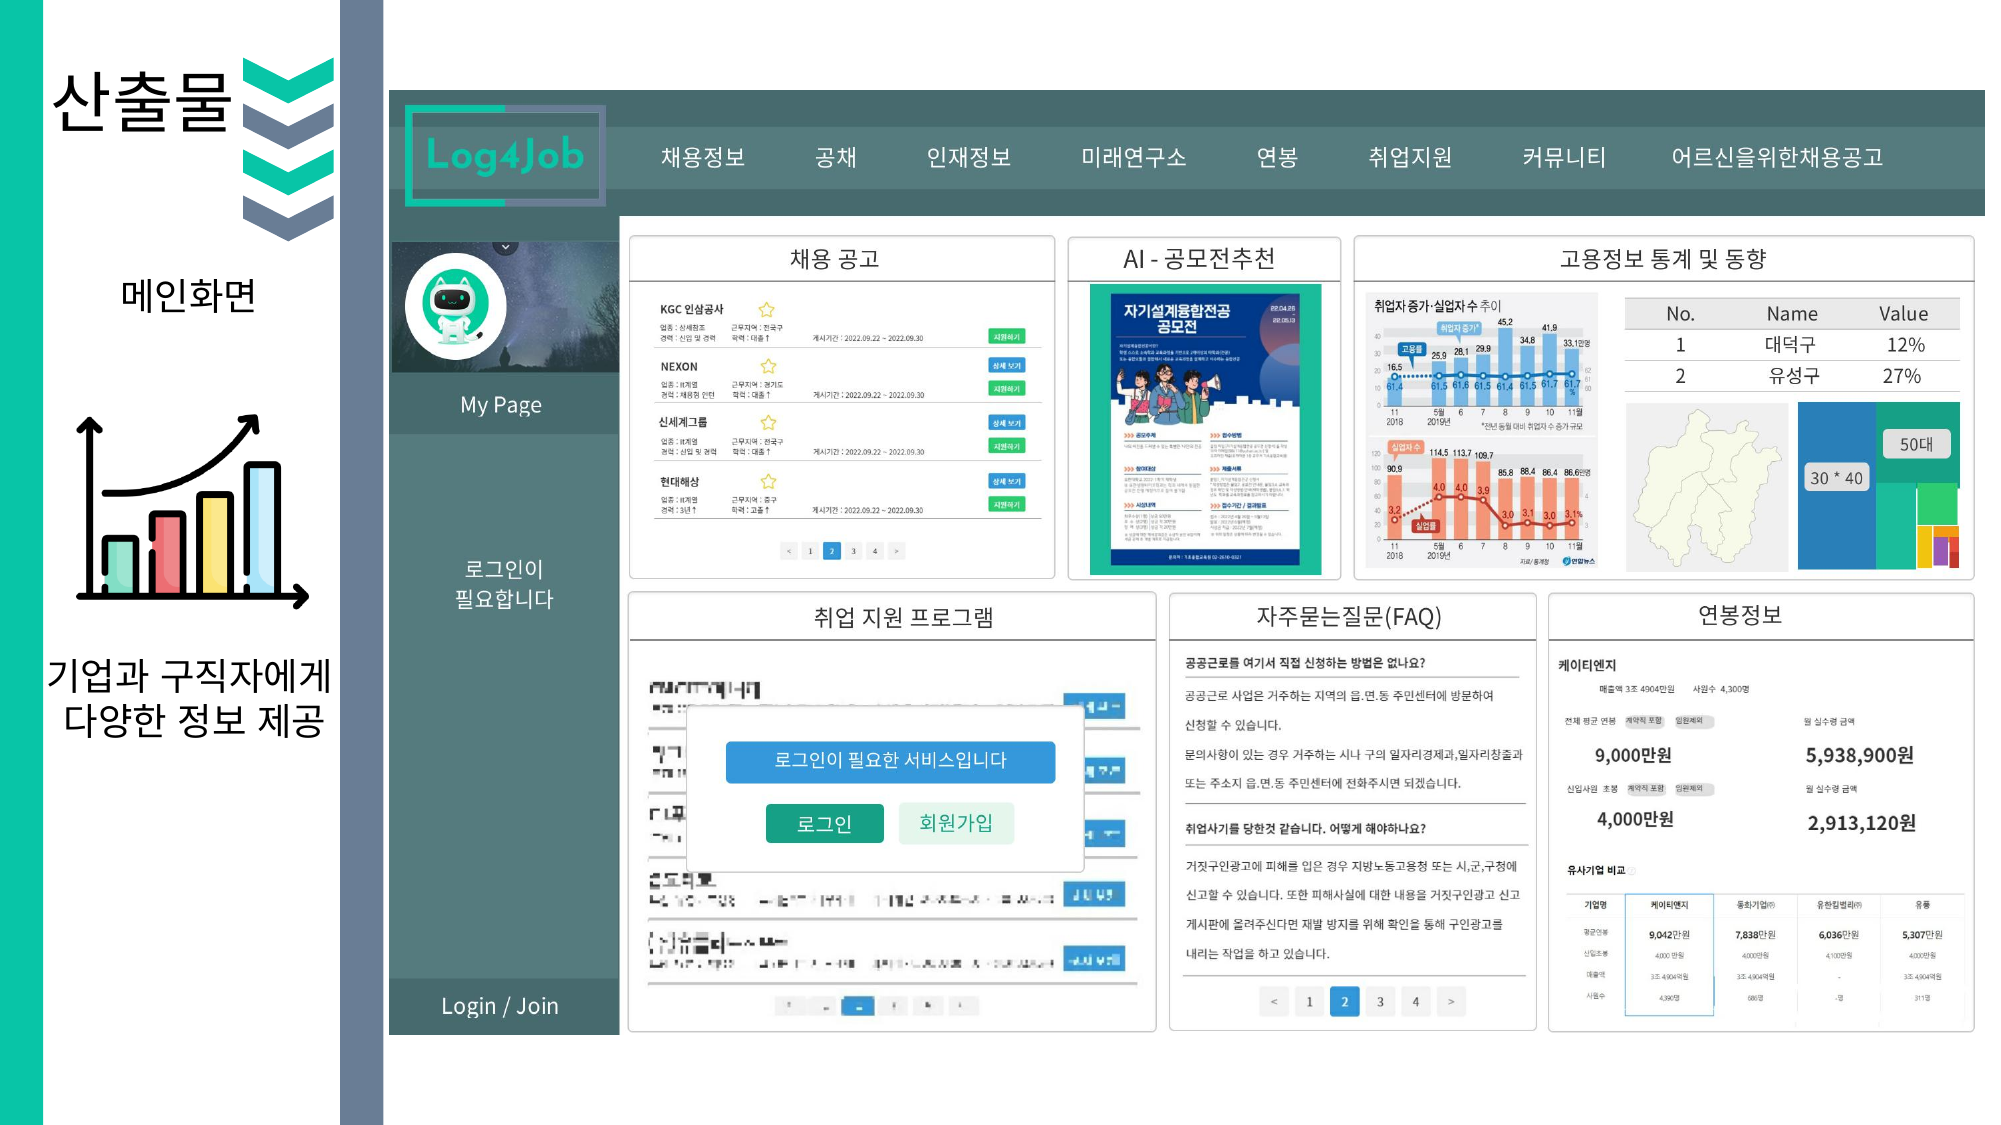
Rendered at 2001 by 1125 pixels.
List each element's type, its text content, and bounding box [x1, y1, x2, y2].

picture [76, 395, 309, 628]
text_box 메인화면 [105, 265, 273, 326]
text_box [196, 104, 381, 195]
text_box [339, 0, 384, 1125]
text_box 산출물 [44, 53, 250, 149]
picture [389, 89, 1985, 1035]
text_box 기업과 구직자에게 다양한 정보 제공 [22, 645, 368, 750]
text_box [0, 0, 44, 1125]
